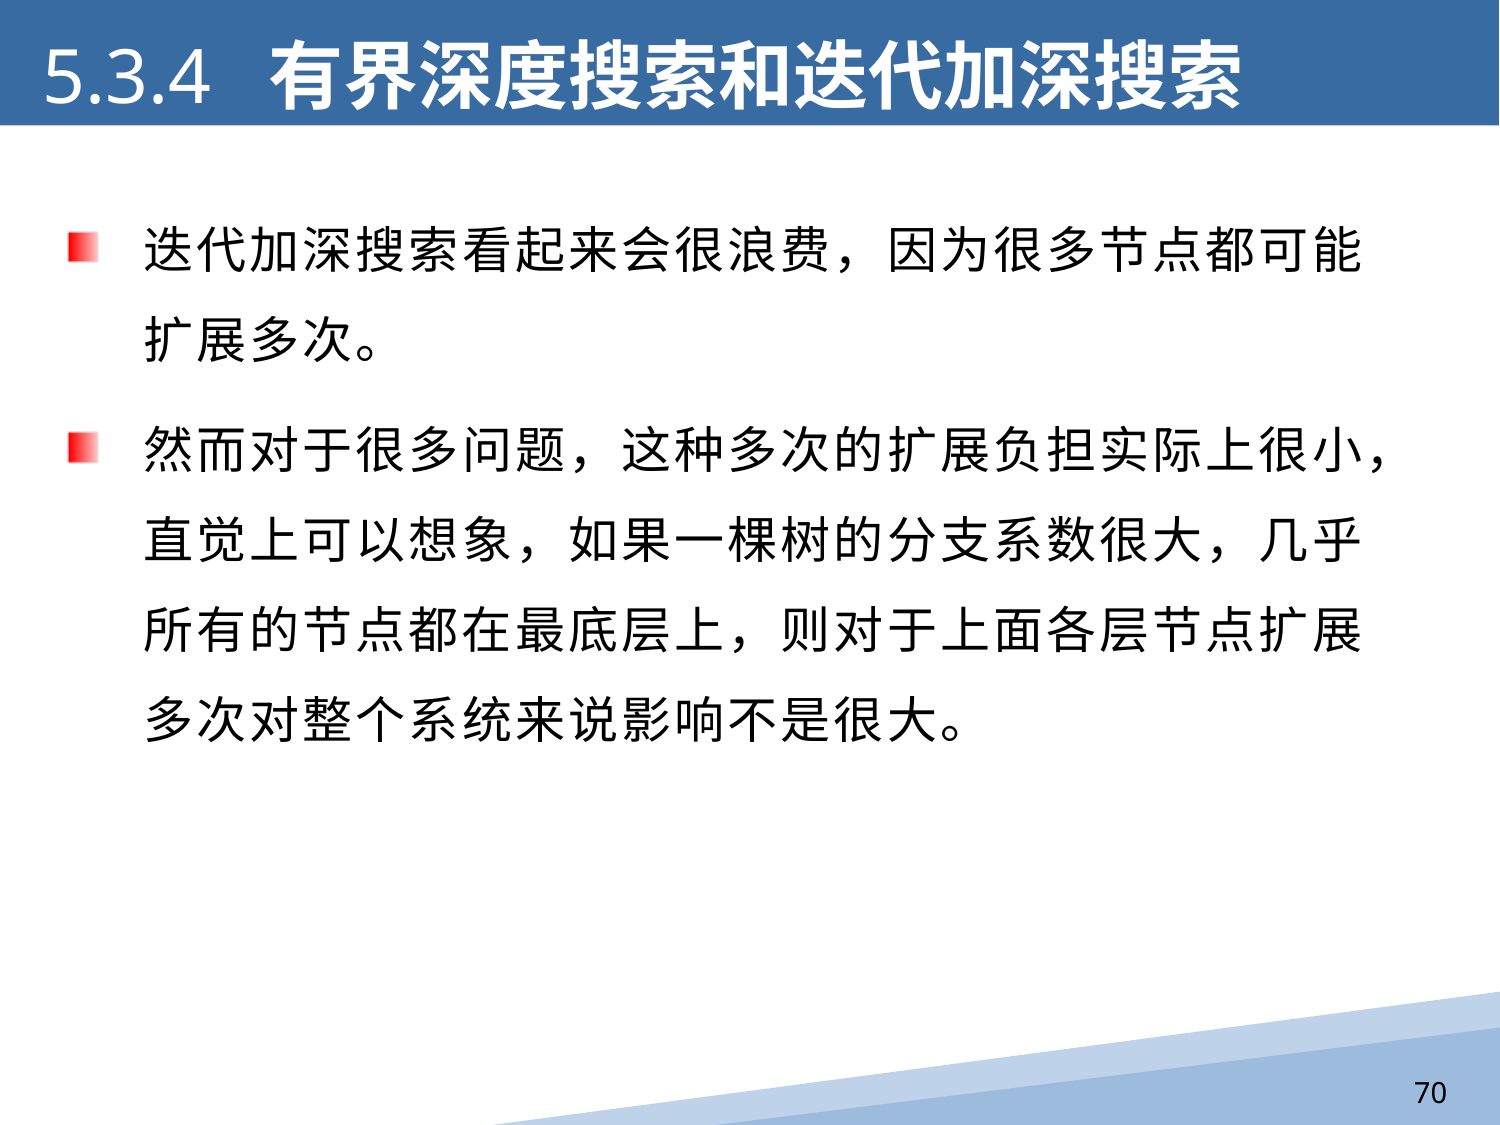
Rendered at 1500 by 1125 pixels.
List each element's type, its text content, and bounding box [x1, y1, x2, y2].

text_box 5.3.4 有界深度搜索和迭代加深搜索 [0, 0, 1499, 126]
picture [66, 230, 102, 266]
picture [66, 430, 102, 467]
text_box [492, 991, 1500, 1125]
list 迭代加深搜索看起来会很浪费，因为很多节点都可能扩展多次。 然而对于很多问题，这种多次的扩展负担实际上很小，直觉上可以想象，如果一棵树的分支系数很大，几乎所有的节点都在最底层上，则对于上面各层节点扩展多次对整个系统来说影响不是很大。 [51, 181, 1396, 856]
